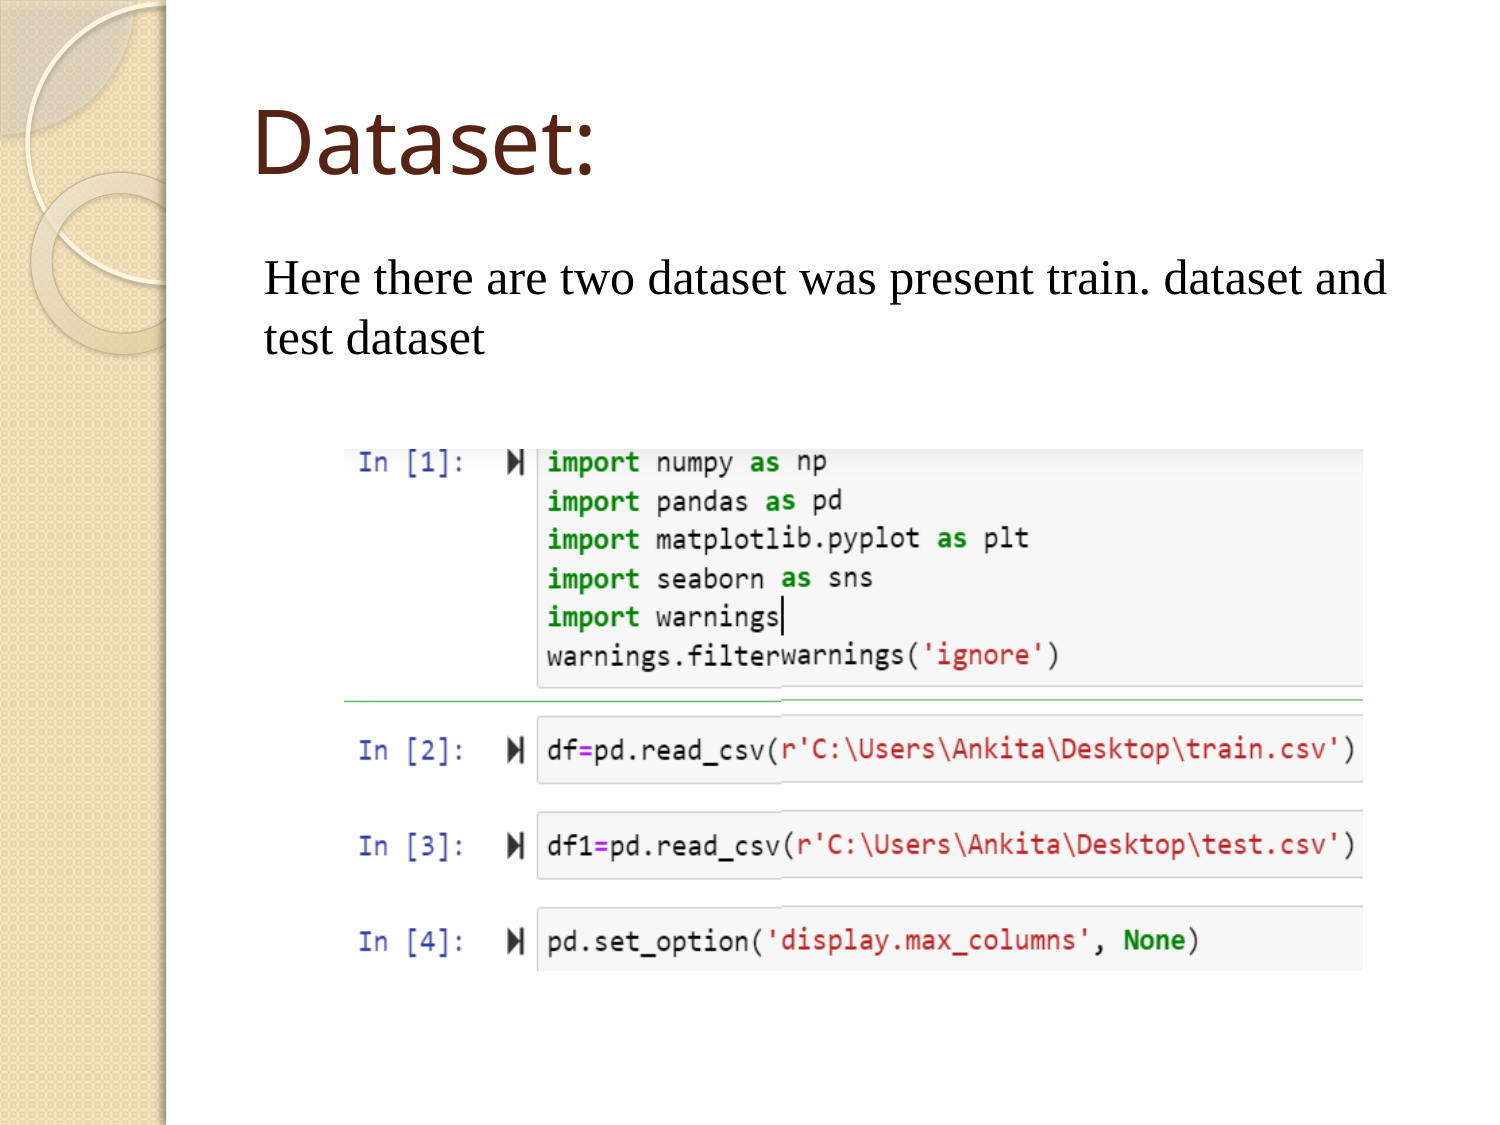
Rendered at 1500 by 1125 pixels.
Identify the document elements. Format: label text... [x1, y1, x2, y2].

title Dataset: [235, 45, 1466, 233]
list Here there are two dataset was present train. dataset and test dataset [235, 237, 1466, 1025]
picture [344, 449, 1363, 972]
